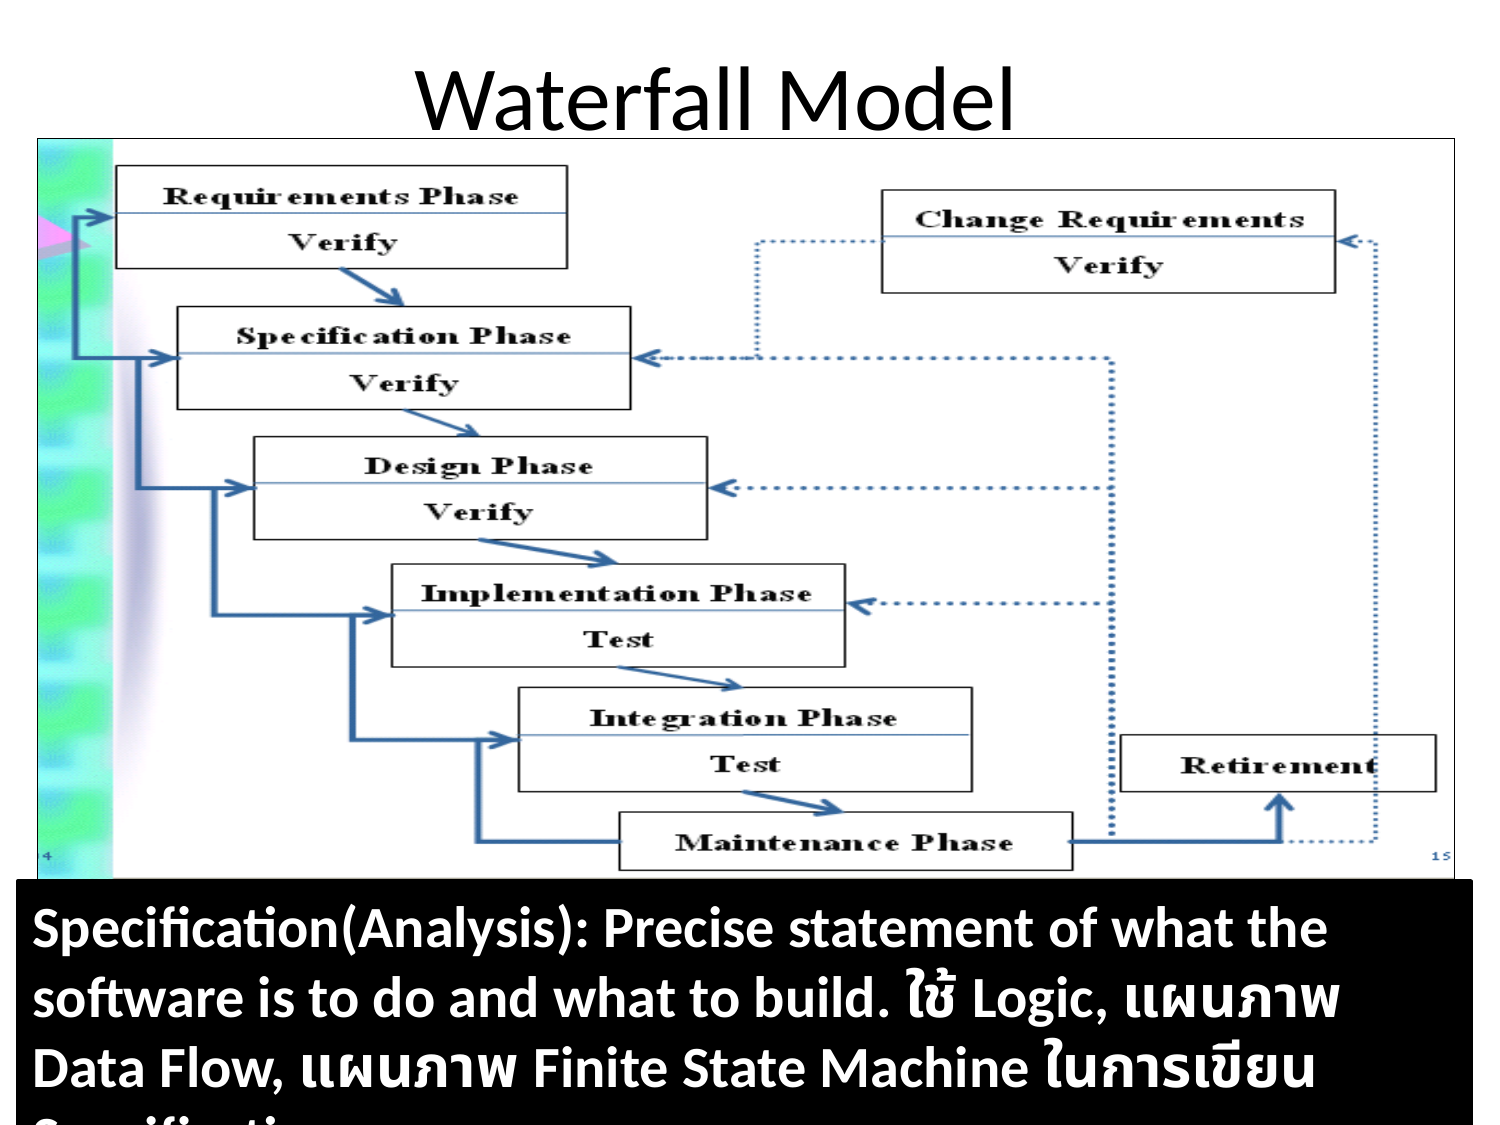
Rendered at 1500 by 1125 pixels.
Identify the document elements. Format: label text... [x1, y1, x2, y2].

title Waterfall Model [41, 0, 1392, 137]
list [37, 138, 1456, 882]
text_box Specification(Analysis): Precise statement of what the software is to do and what to build. ใช้ Logic, แผนภาพ Data Flow, แผนภาพ Finite State Machine ในการเขียน Specification [16, 879, 1473, 1125]
